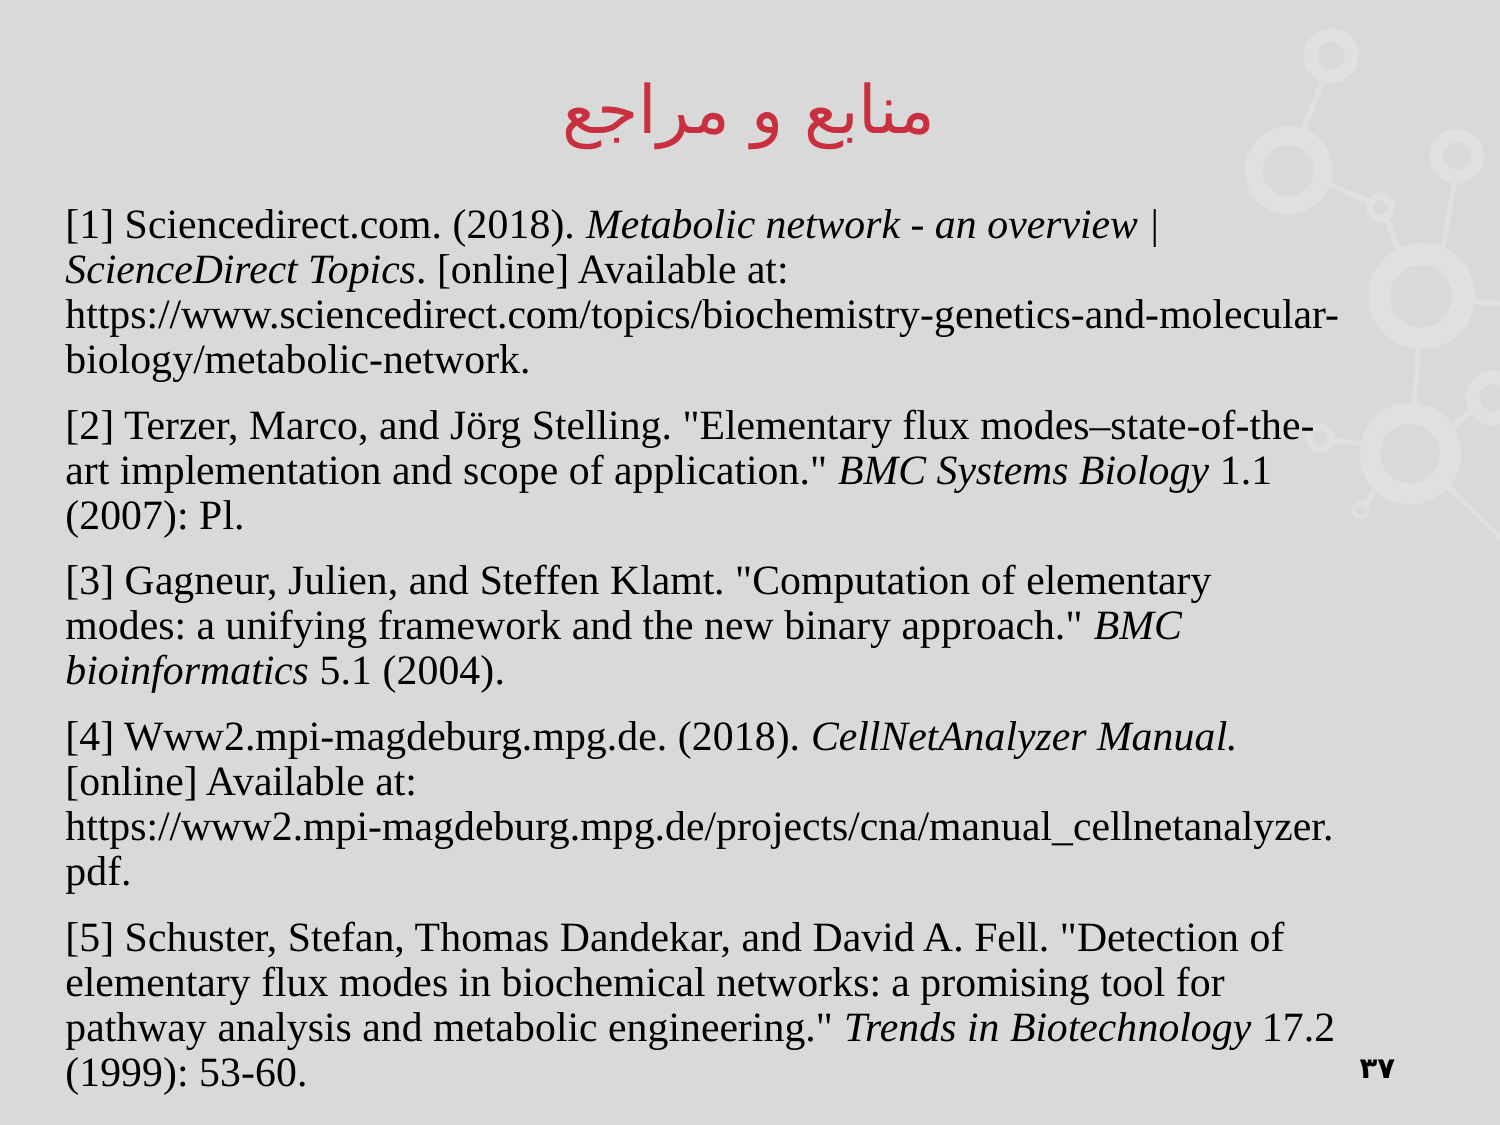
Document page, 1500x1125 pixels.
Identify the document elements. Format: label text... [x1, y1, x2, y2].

list [1] Sciencedirect.com. (2018). Metabolic network - an overview | ScienceDirect Topics. [online] Available at: https://www.sciencedirect.com/topics/biochemistry-genetics-and-molecular-biology/metabolic-network. [2] Terzer, Marco, and Jörg Stelling. "Elementary flux modes–state-of-the-art implementation and scope of application." BMC Systems Biology 1.1 (2007): Pl. [3] Gagneur, Julien, and Steffen Klamt. "Computation of elementary modes: a unifying framework and the new binary approach." BMC bioinformatics 5.1 (2004). [4] Www2.mpi-magdeburg.mpg.de. (2018). CellNetAnalyzer Manual. [online] Available at: https://www2.mpi-magdeburg.mpg.de/projects/cna/manual_cellnetanalyzer.pdf. [5] Schuster, Stefan, Thomas Dandekar, and David A. Fell. "Detection of elementary flux modes in biochemical networks: a promising tool for pathway analysis and metabolic engineering." Trends in Biotechnology 17.2 (1999): 53-60. [63, 202, 1344, 1027]
title منابع و مراجع [63, 67, 1434, 244]
slide_number ۳۷ [1321, 1026, 1434, 1086]
